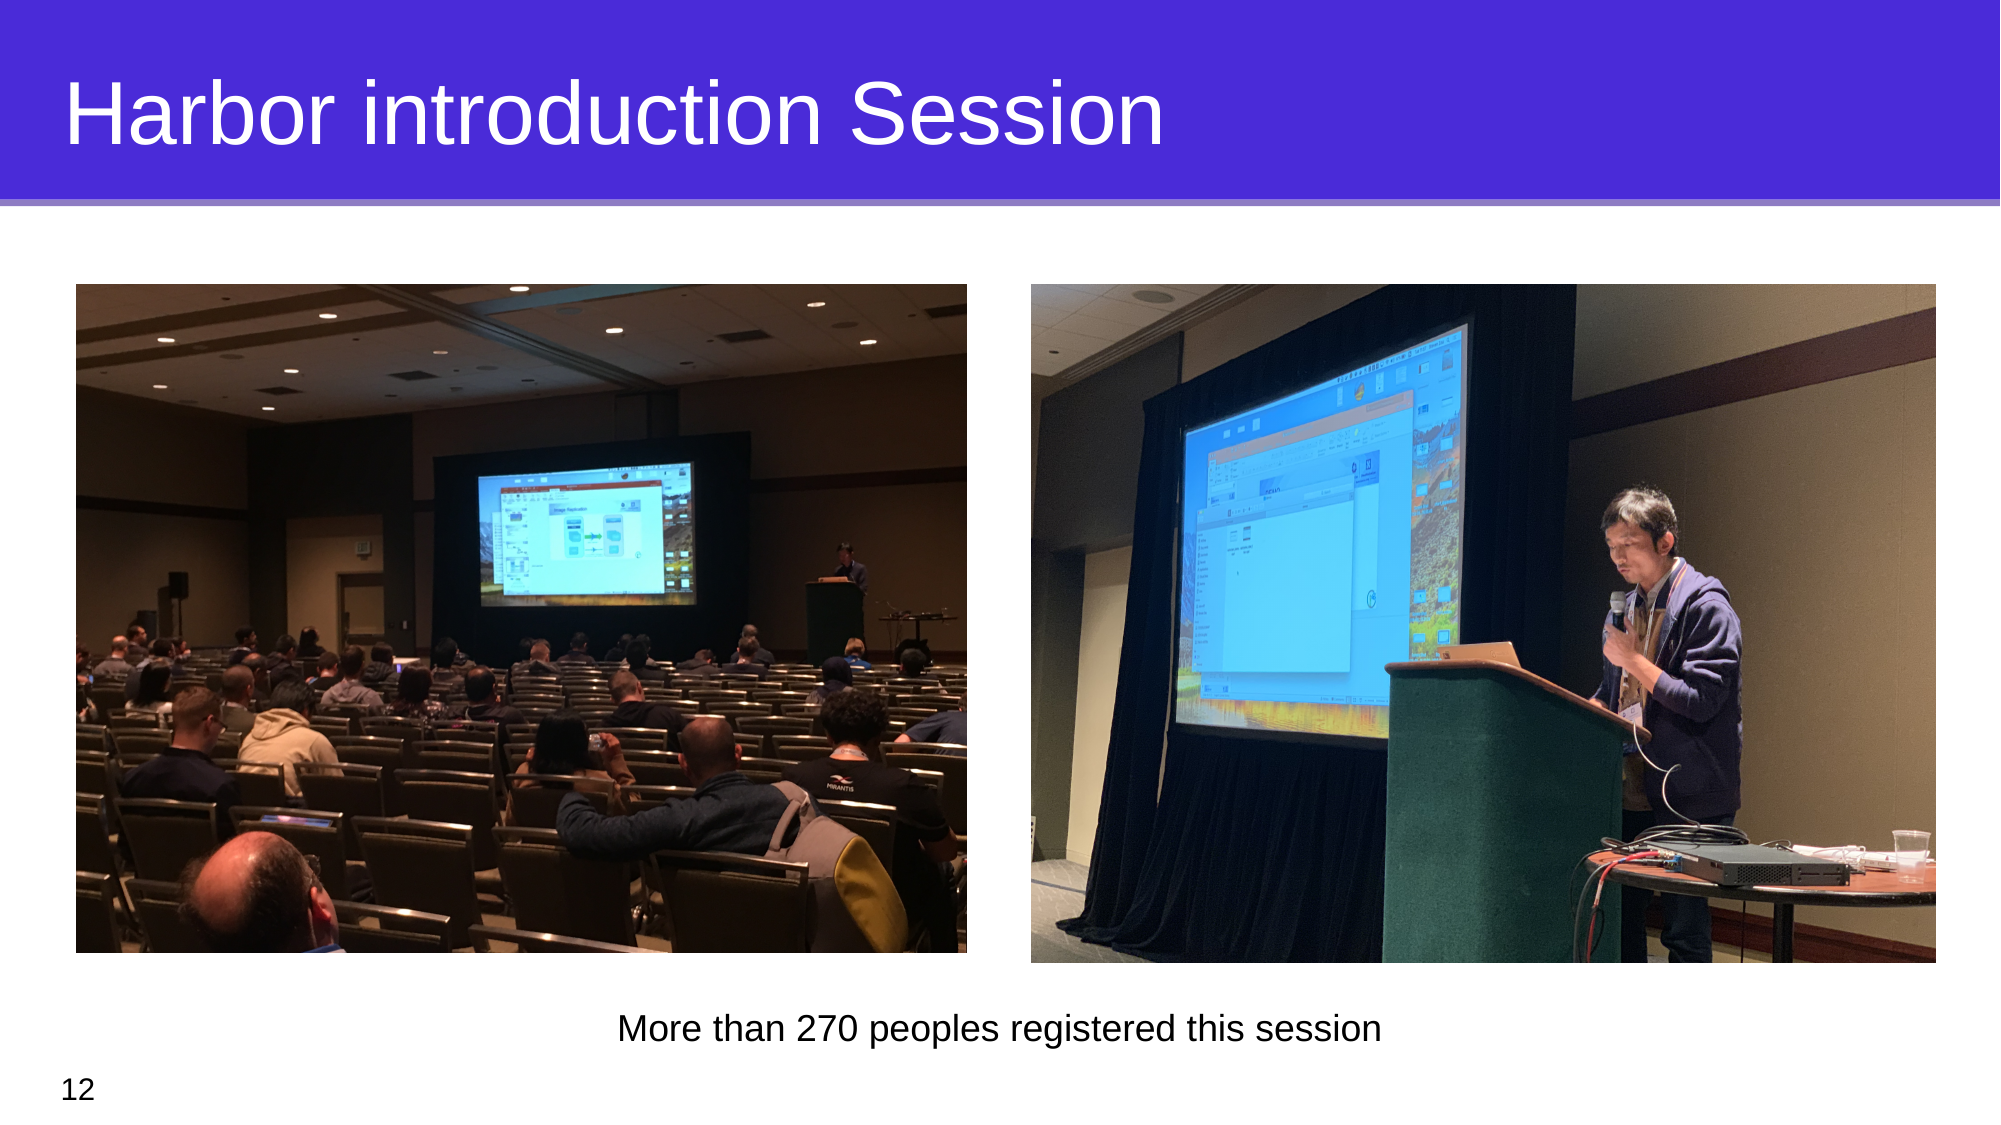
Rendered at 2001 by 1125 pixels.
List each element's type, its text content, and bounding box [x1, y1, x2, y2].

picture [75, 283, 968, 953]
slide_number 12 [40, 1044, 161, 1125]
picture [1030, 283, 1937, 964]
title Harbor introduction Session [43, 34, 1907, 161]
text_box More than 270 peoples registered this session [602, 997, 1398, 1057]
